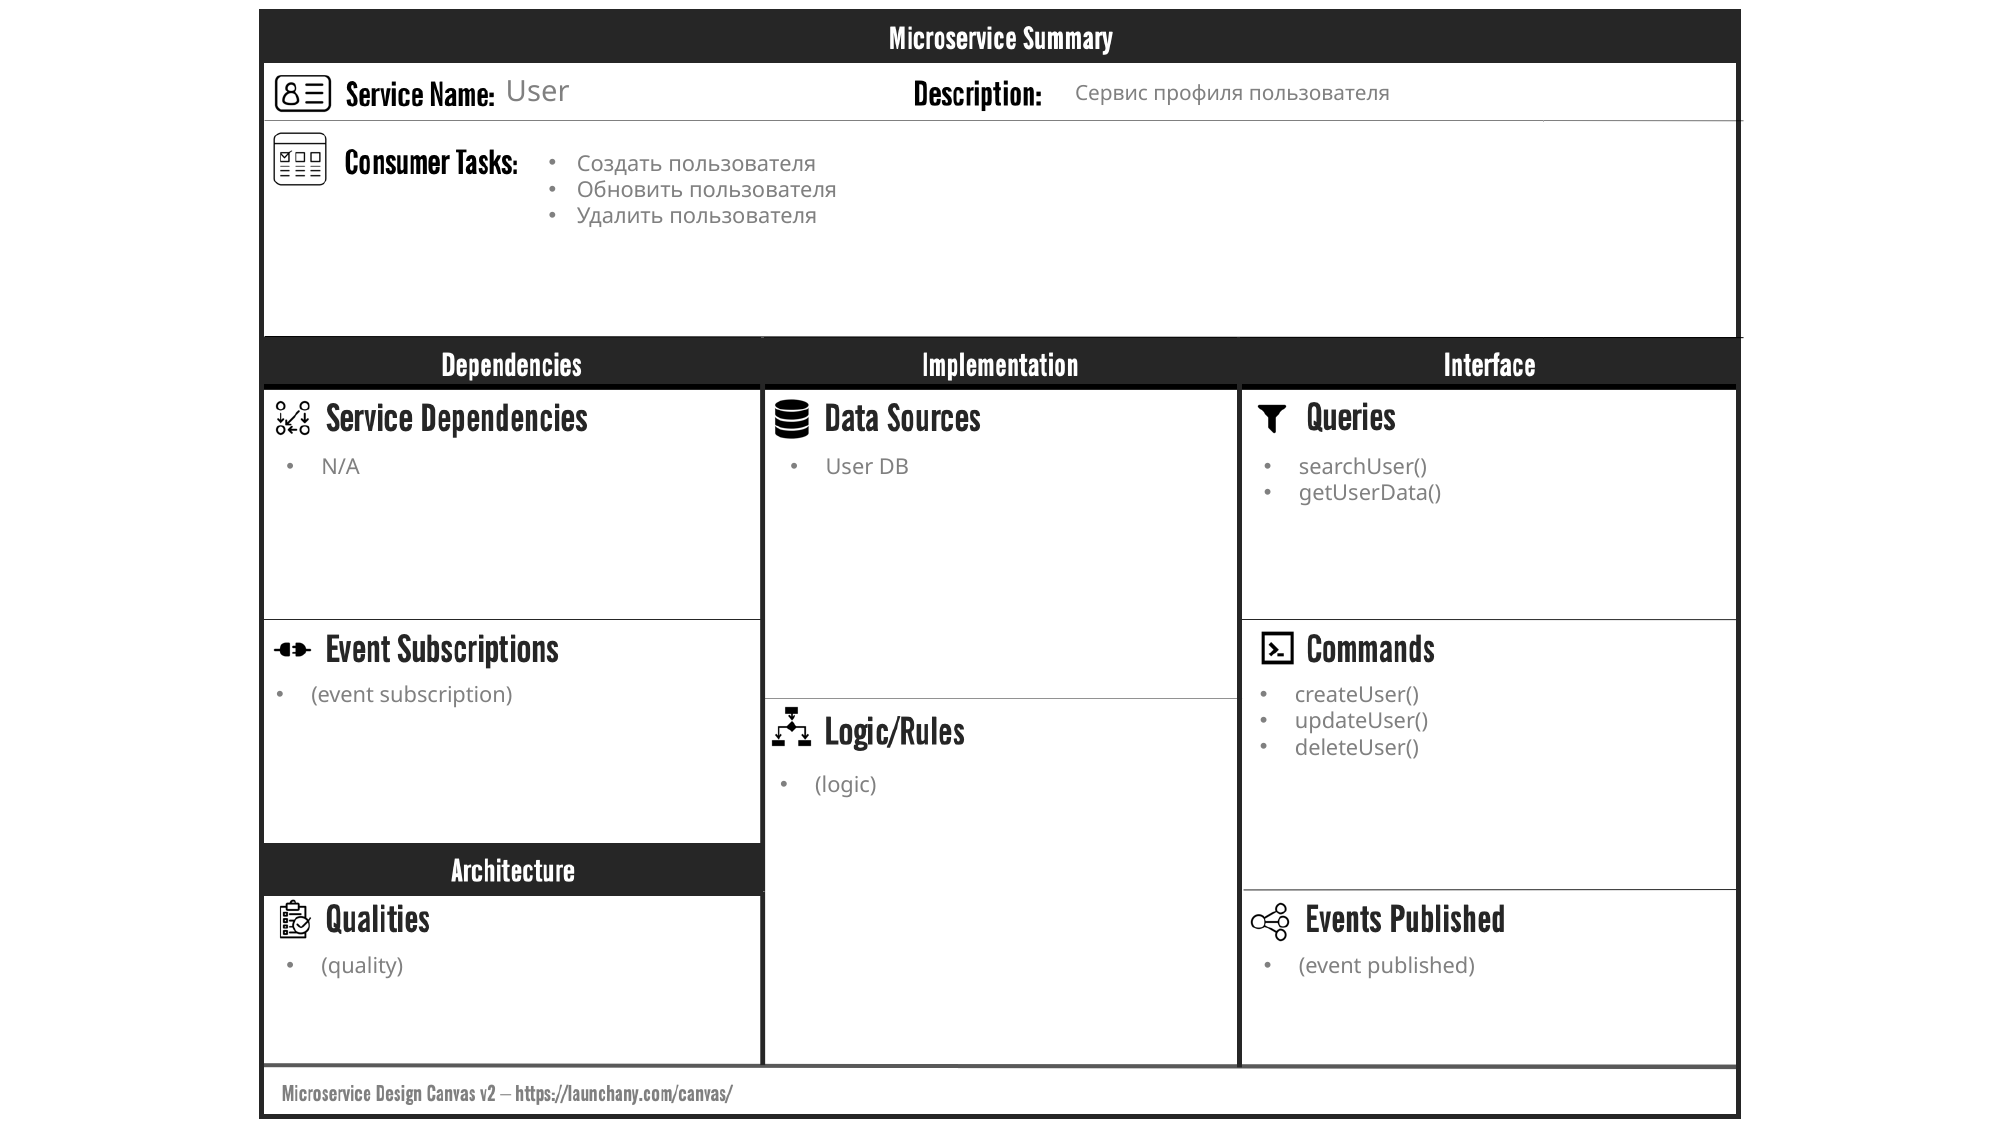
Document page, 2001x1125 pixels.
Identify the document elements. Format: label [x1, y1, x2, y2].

picture [251, 0, 1749, 1125]
